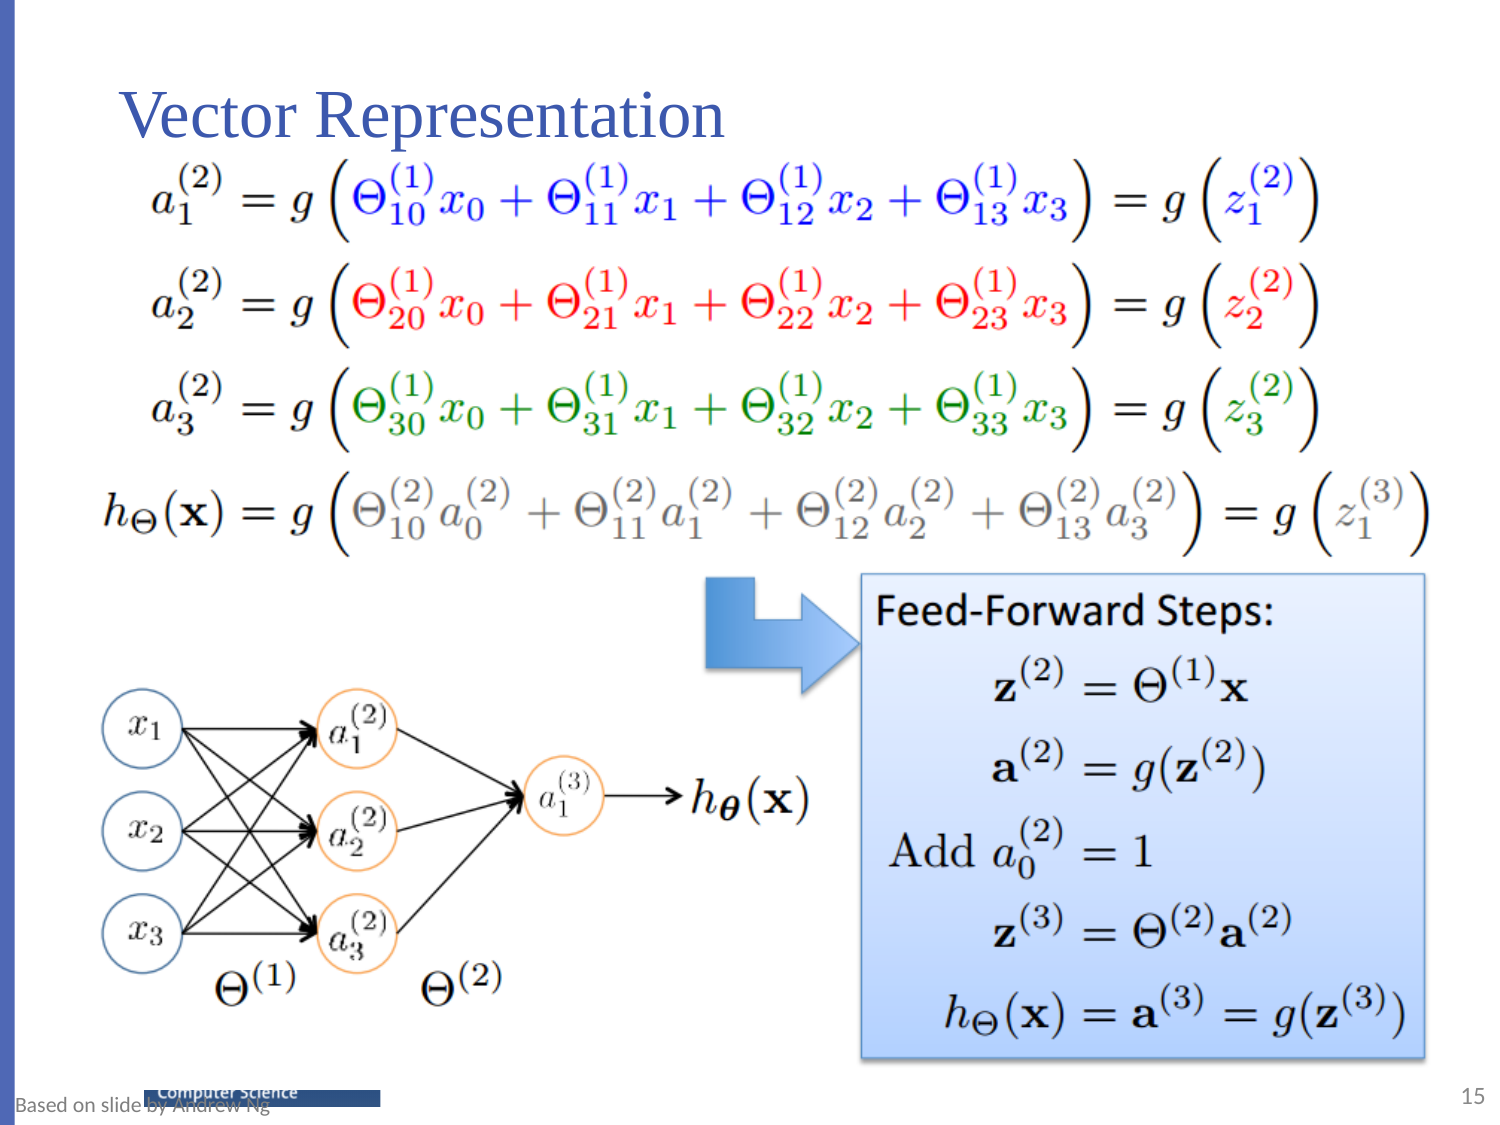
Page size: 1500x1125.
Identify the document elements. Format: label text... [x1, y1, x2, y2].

picture [61, 137, 1439, 1107]
title Vector Representation [103, 59, 1397, 137]
text_box Based on slide by Andrew Ng [12, 1090, 275, 1118]
text_box 15 [1458, 1080, 1488, 1111]
